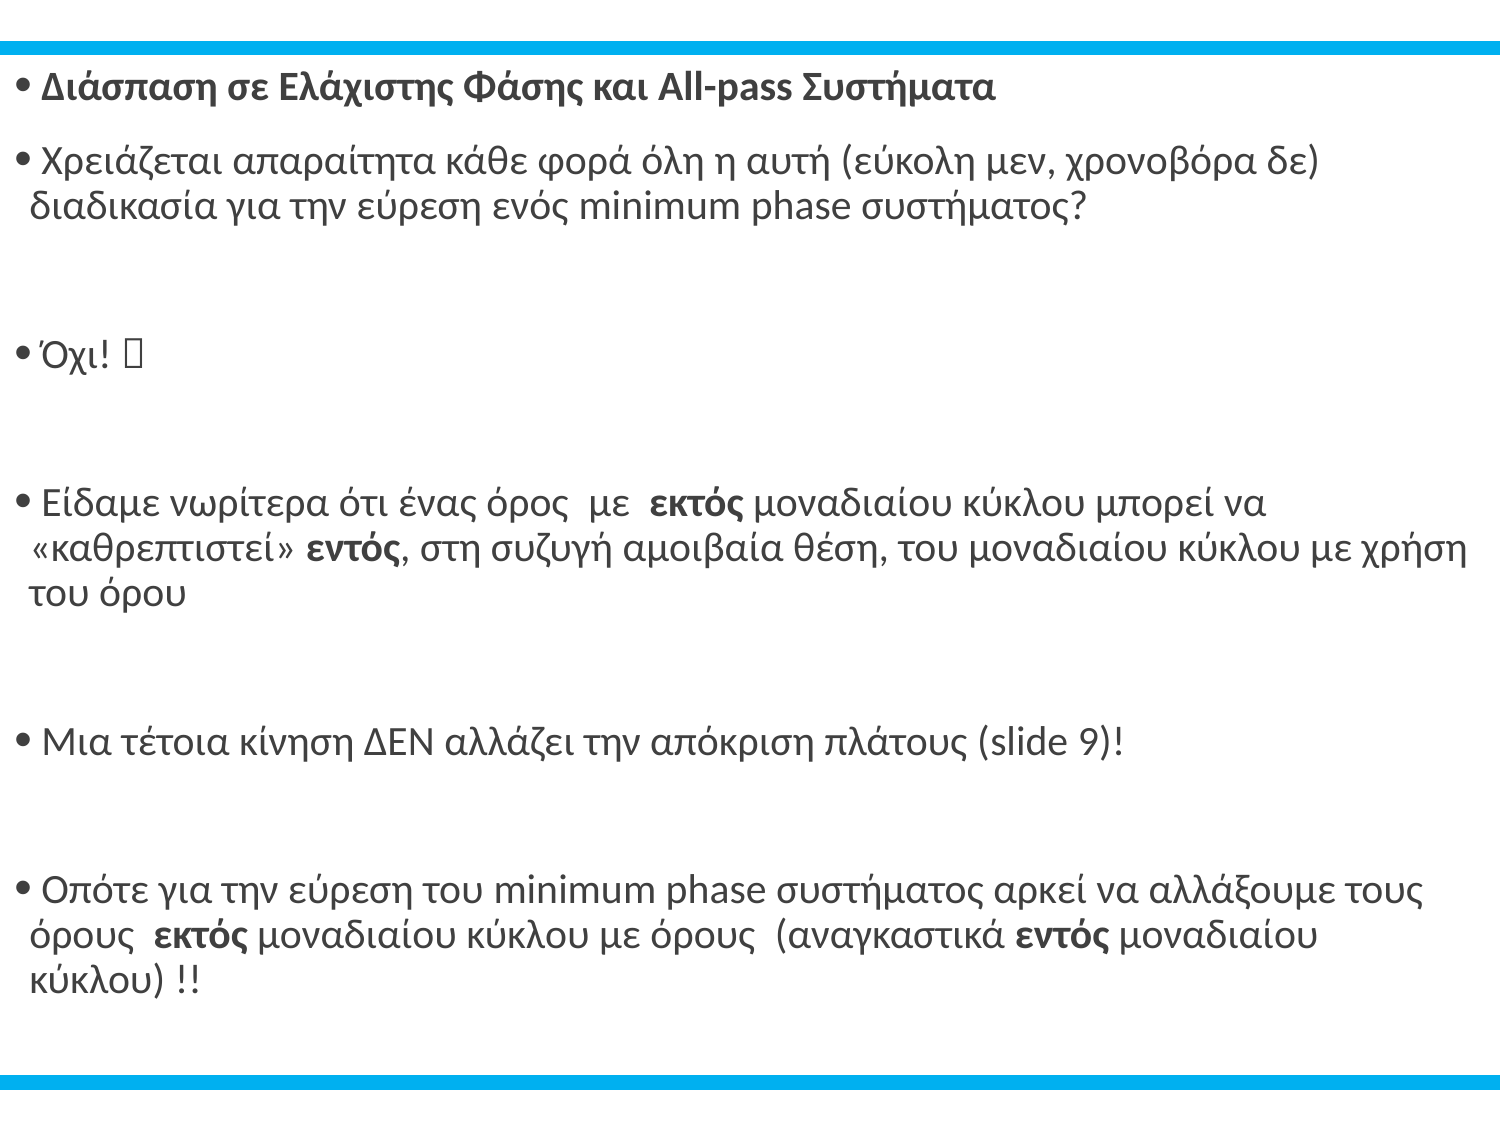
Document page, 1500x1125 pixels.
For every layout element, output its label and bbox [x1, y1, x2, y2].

text_box [0, 1075, 1500, 1090]
text_box [0, 41, 1500, 55]
